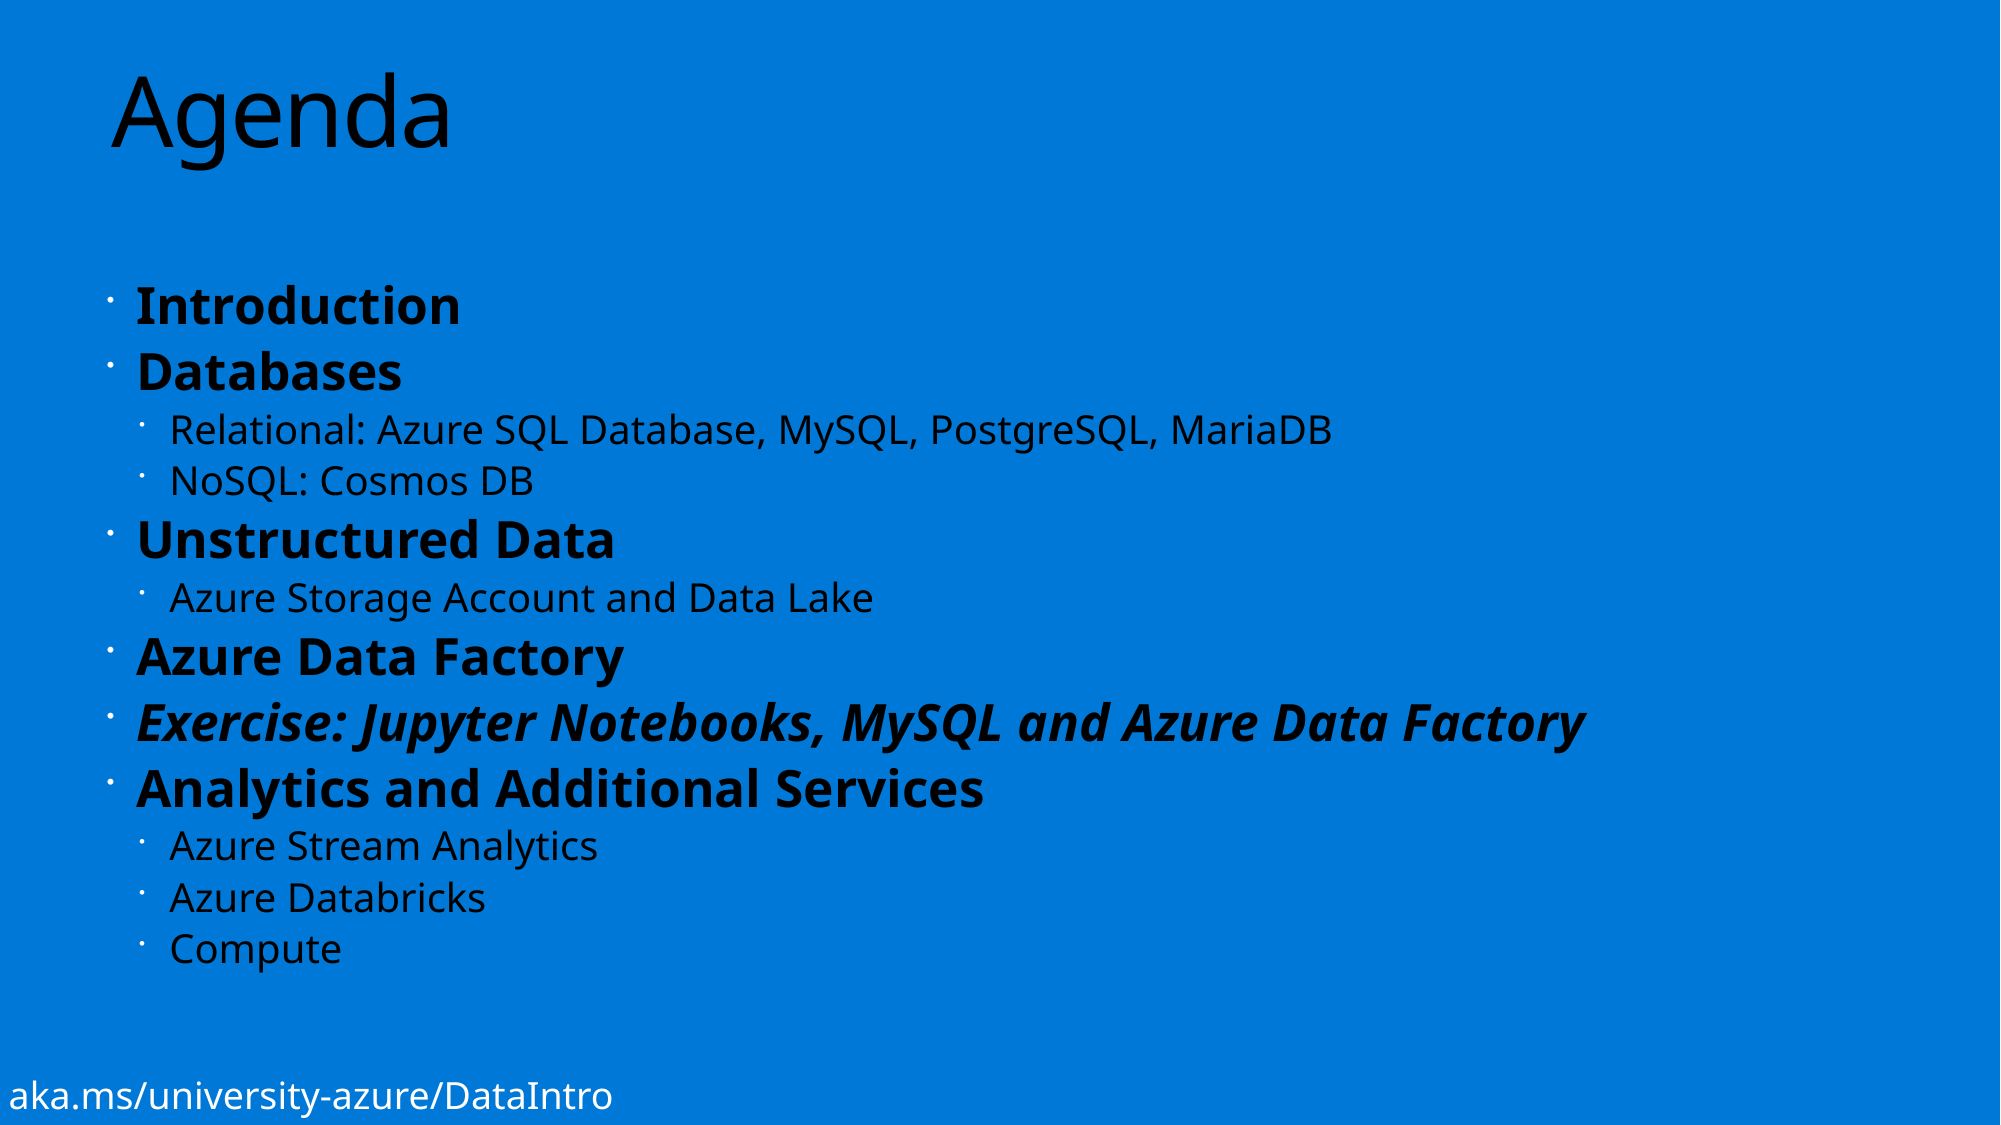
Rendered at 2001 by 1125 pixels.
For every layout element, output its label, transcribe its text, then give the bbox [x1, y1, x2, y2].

title Agenda [87, 47, 2000, 196]
text_box aka.ms/university-azure/DataIntro​ [0, 1064, 849, 1125]
list Introduction Databases Relational: Azure SQL Database, MySQL, PostgreSQL, MariaDB NoSQL: Cosmos DB Unstructured Data Azure Storage Account and Data Lake Azure Data Factory Exercise: Jupyter Notebooks, MySQL and Azure Data Factory Analytics and Additional Services Azure Stream Analytics Azure Databricks Compute [87, 273, 1813, 987]
